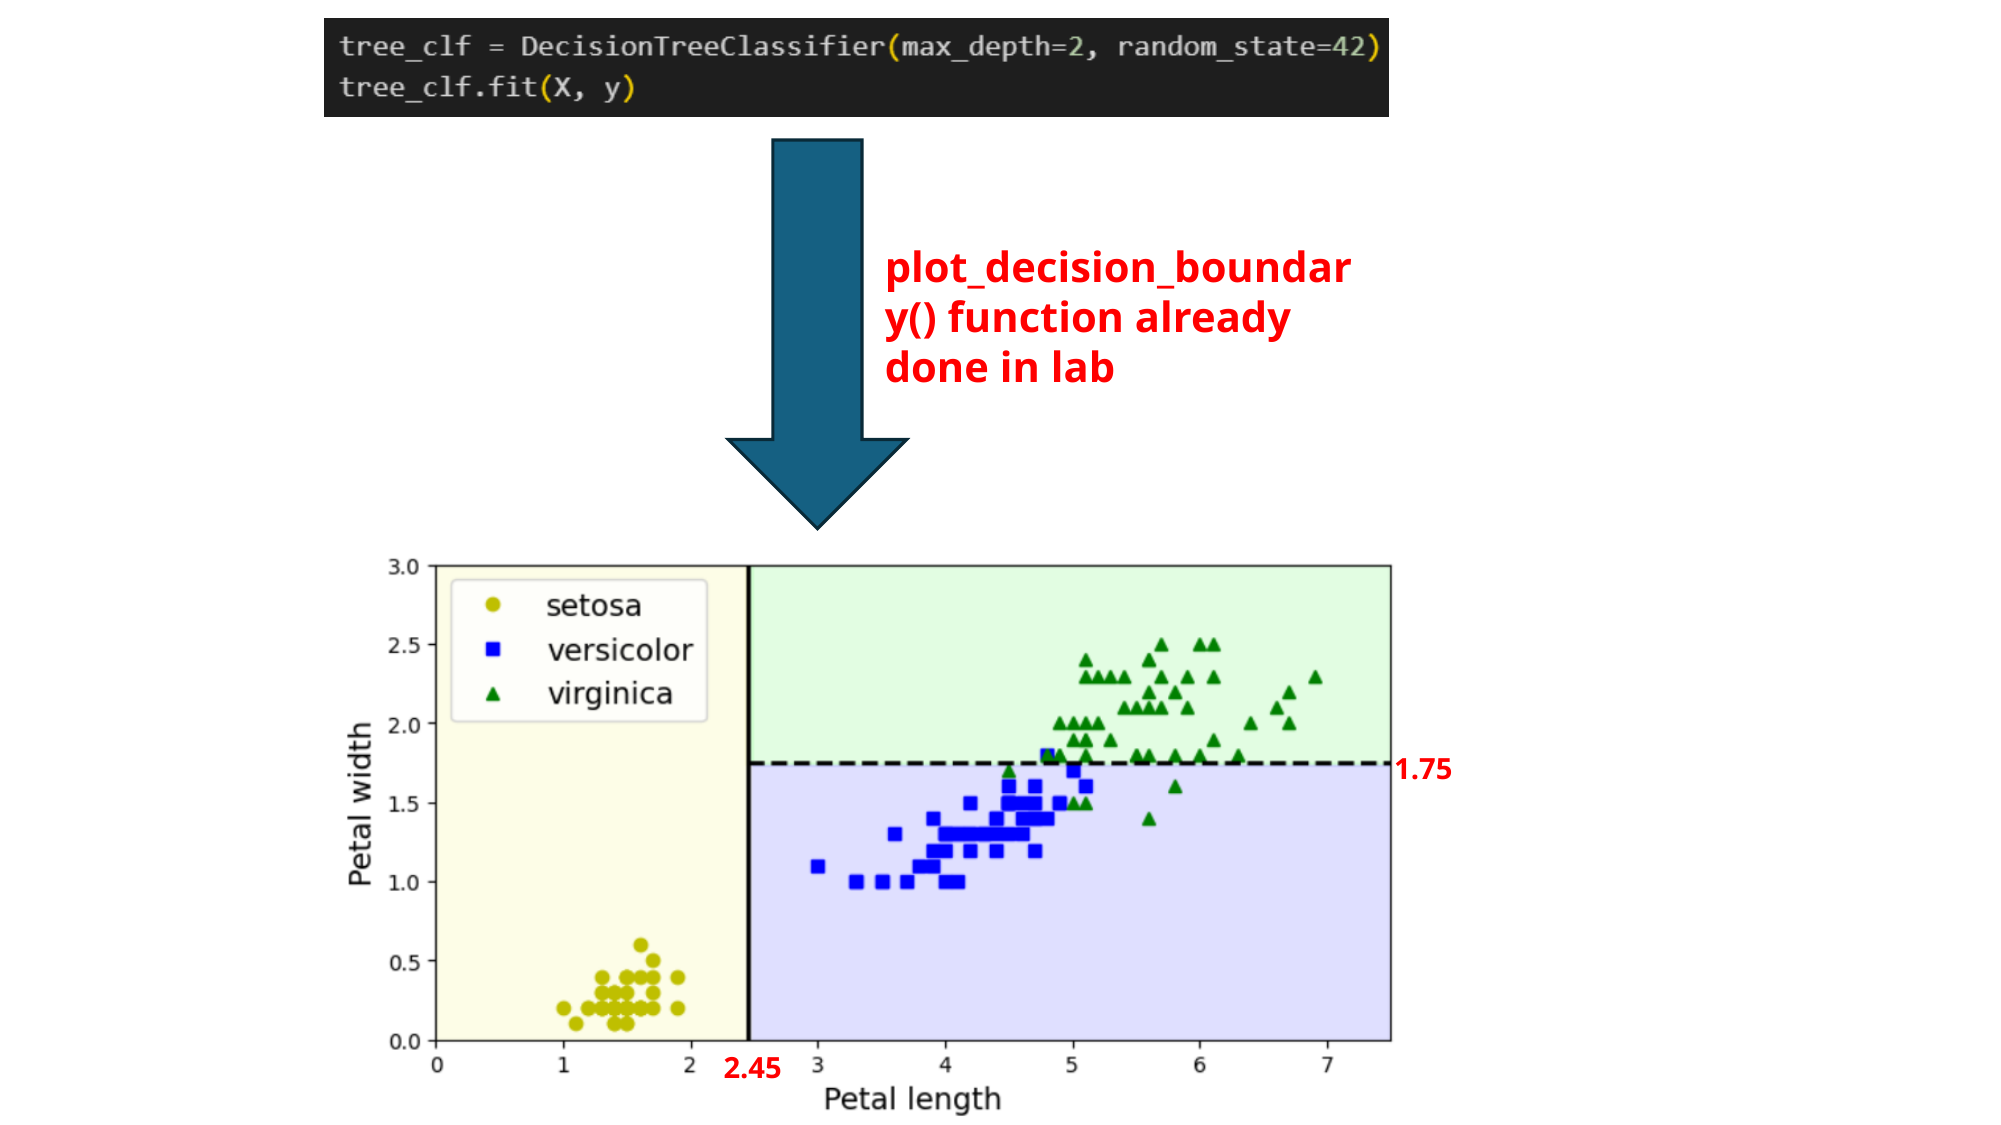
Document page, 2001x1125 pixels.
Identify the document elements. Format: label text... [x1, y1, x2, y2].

picture [336, 550, 1401, 1125]
text_box 1.75 [1401, 743, 1512, 793]
text_box plot_decision_boundary() function already done in lab [870, 233, 1389, 399]
picture [324, 18, 1390, 118]
text_box [724, 138, 911, 531]
